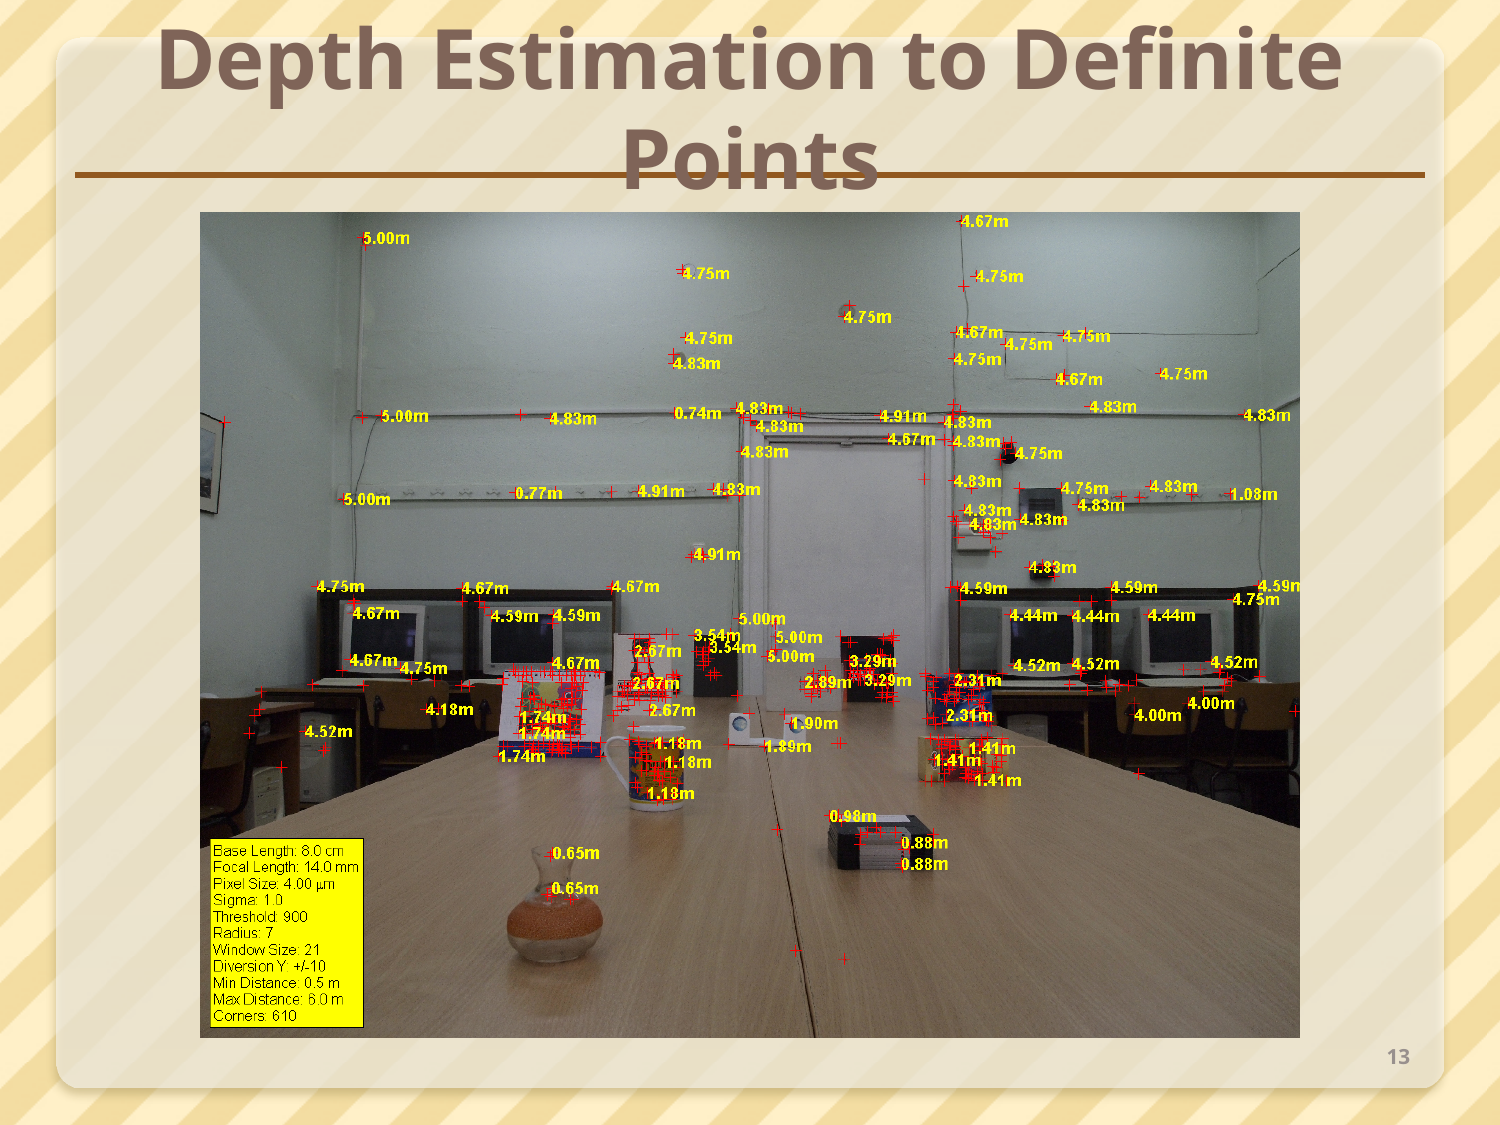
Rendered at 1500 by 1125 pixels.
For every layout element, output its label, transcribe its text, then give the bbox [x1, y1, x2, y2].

picture [200, 212, 1301, 1038]
slide_number 13 [1074, 1019, 1425, 1080]
title Depth Estimation to Definite Points [75, 50, 1425, 163]
